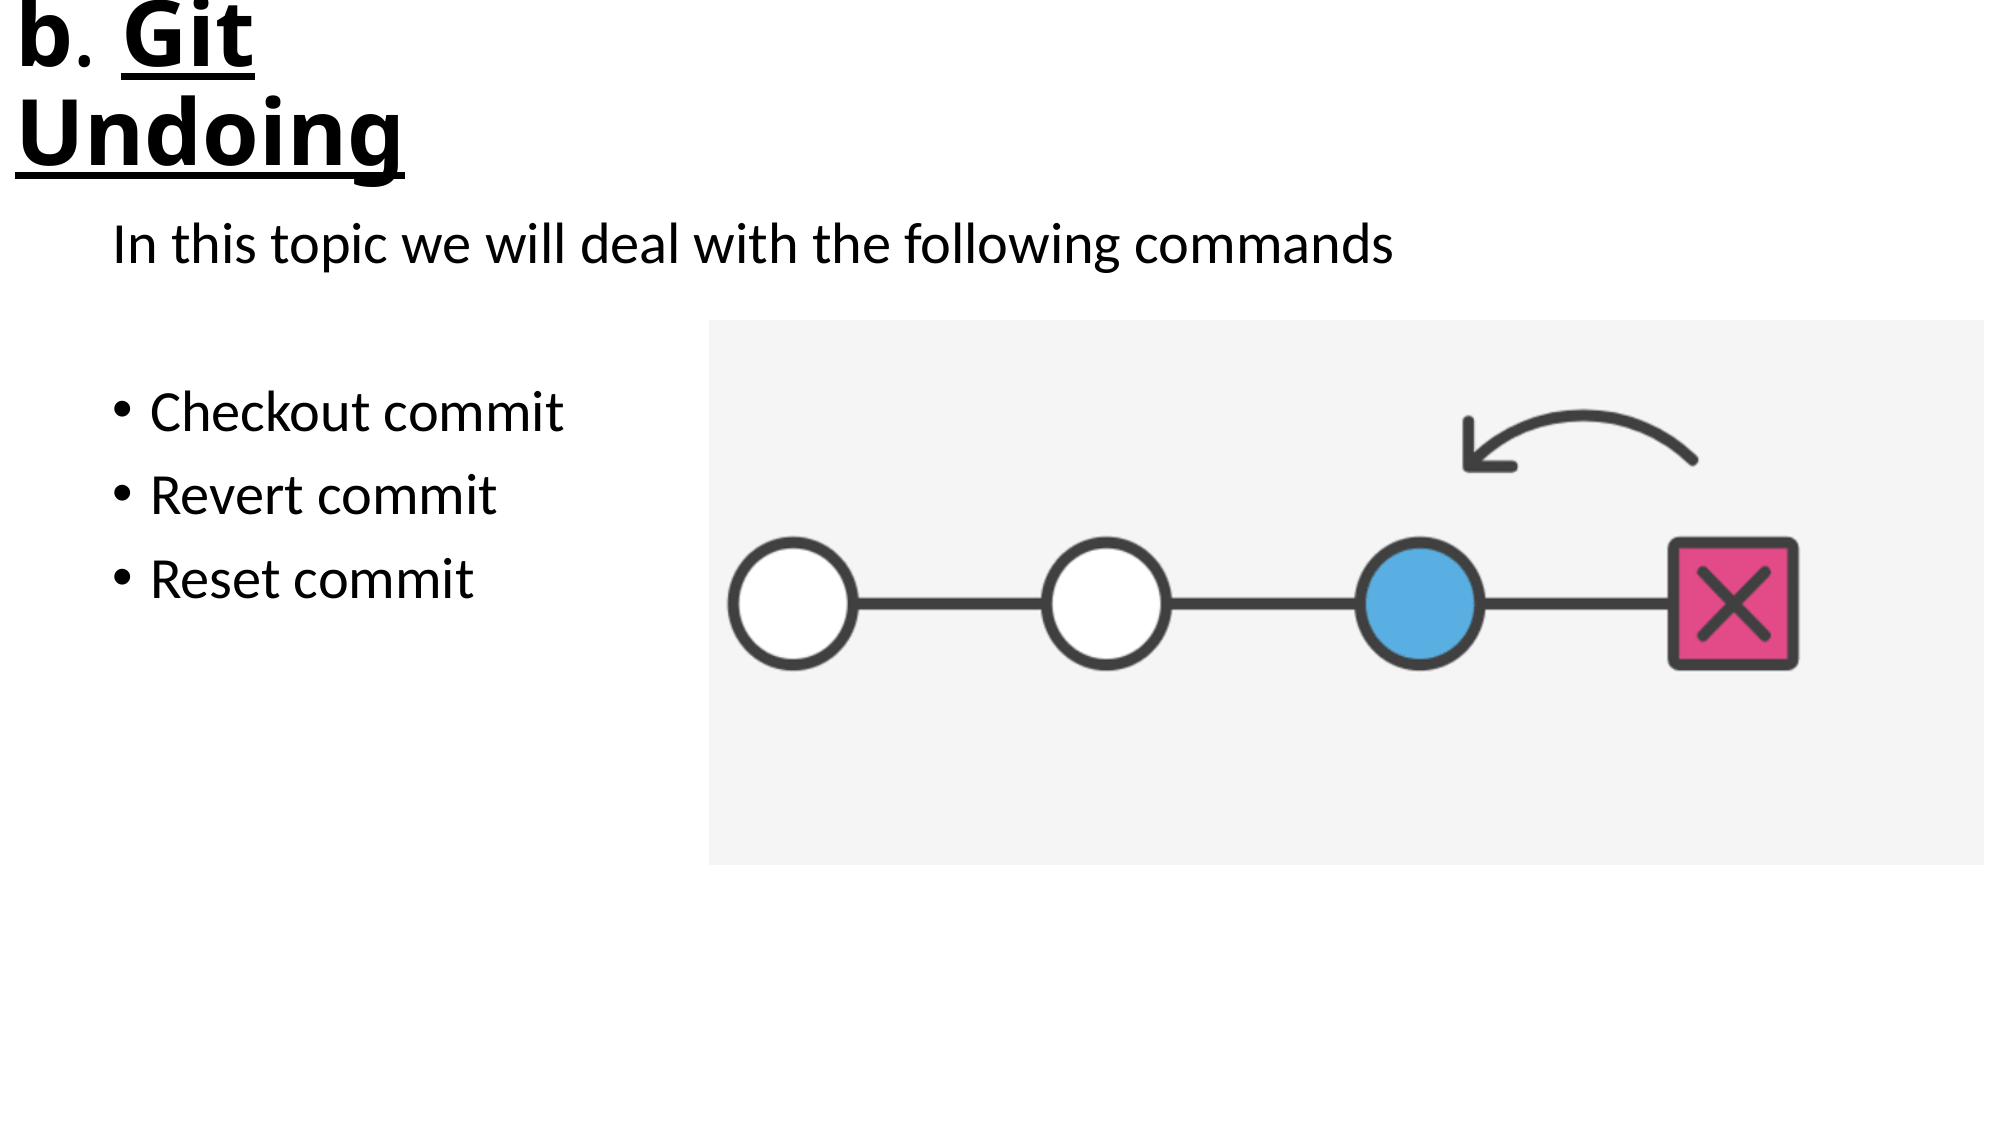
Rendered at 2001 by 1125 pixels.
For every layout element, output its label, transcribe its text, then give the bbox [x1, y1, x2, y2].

title b. Git Undoing [0, 0, 594, 173]
picture [709, 320, 1984, 865]
list In this topic we will deal with the following commands Checkout commit Revert commit Reset commit [97, 205, 1823, 920]
